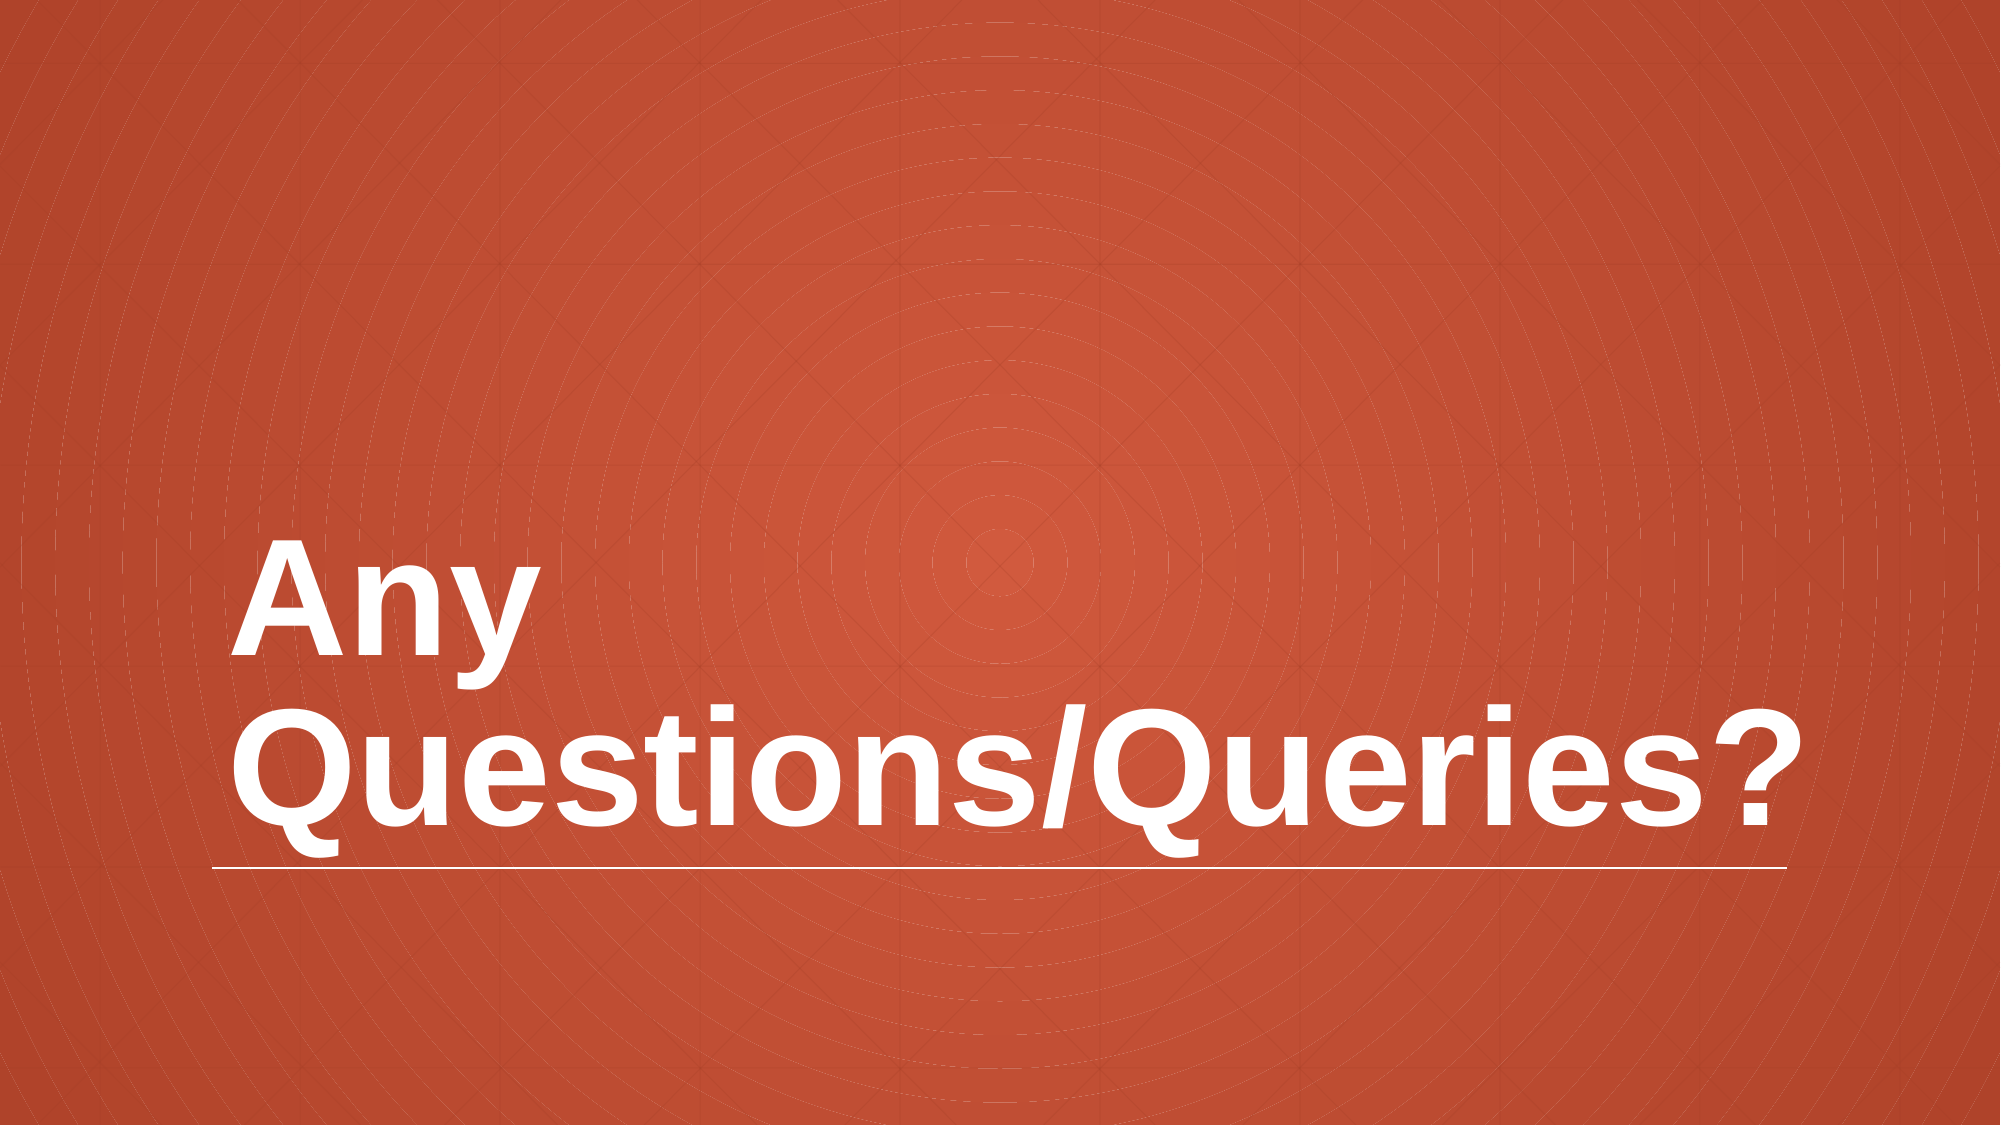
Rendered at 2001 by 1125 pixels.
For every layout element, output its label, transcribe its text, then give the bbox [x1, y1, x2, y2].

title Any Questions/Queries? [212, 335, 1833, 867]
